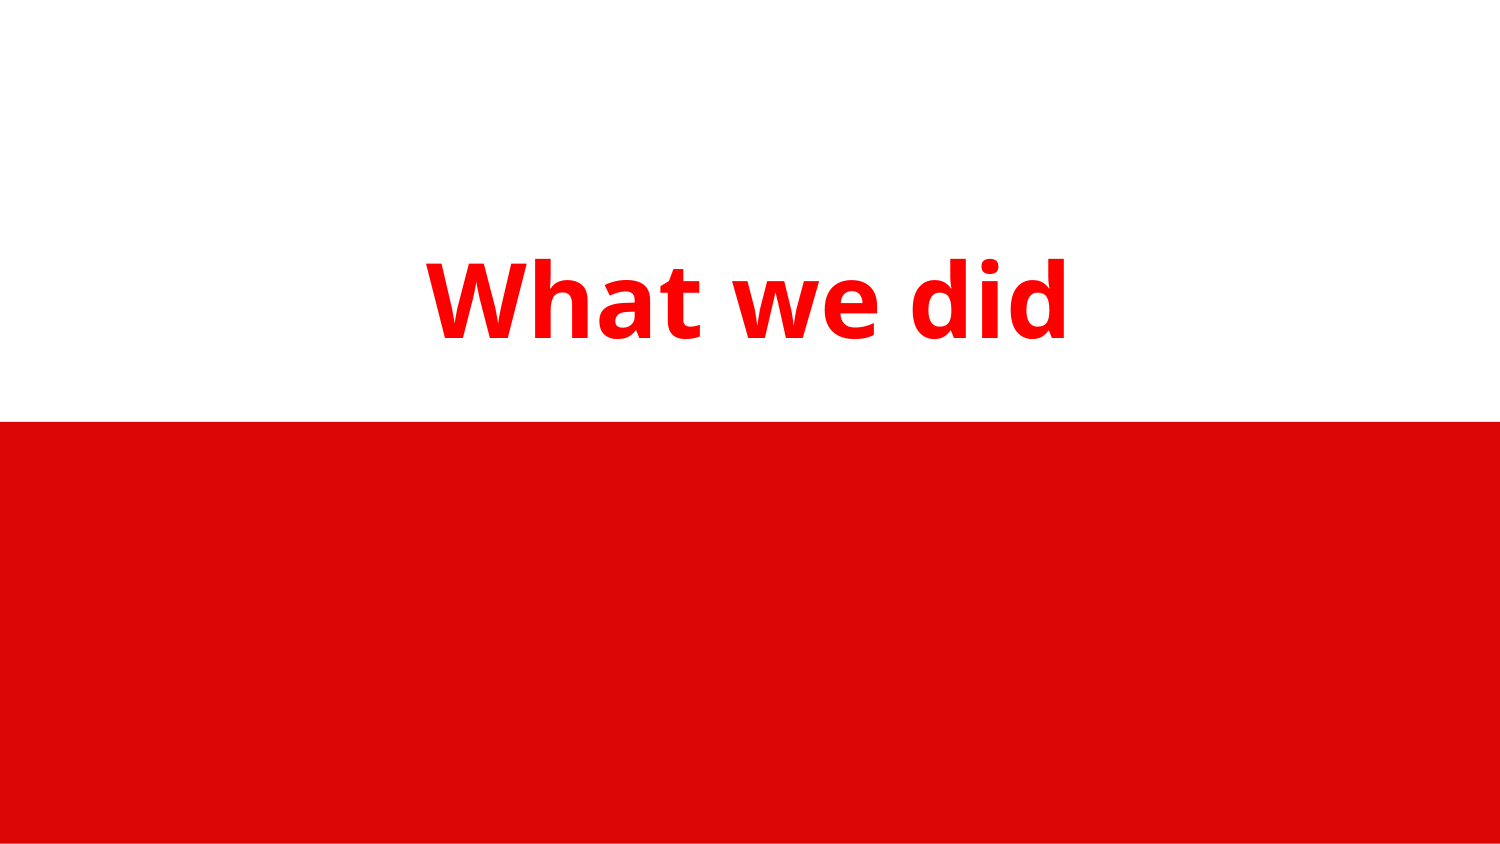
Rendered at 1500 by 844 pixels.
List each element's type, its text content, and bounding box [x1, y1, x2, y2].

title What we did [46, 220, 1453, 375]
